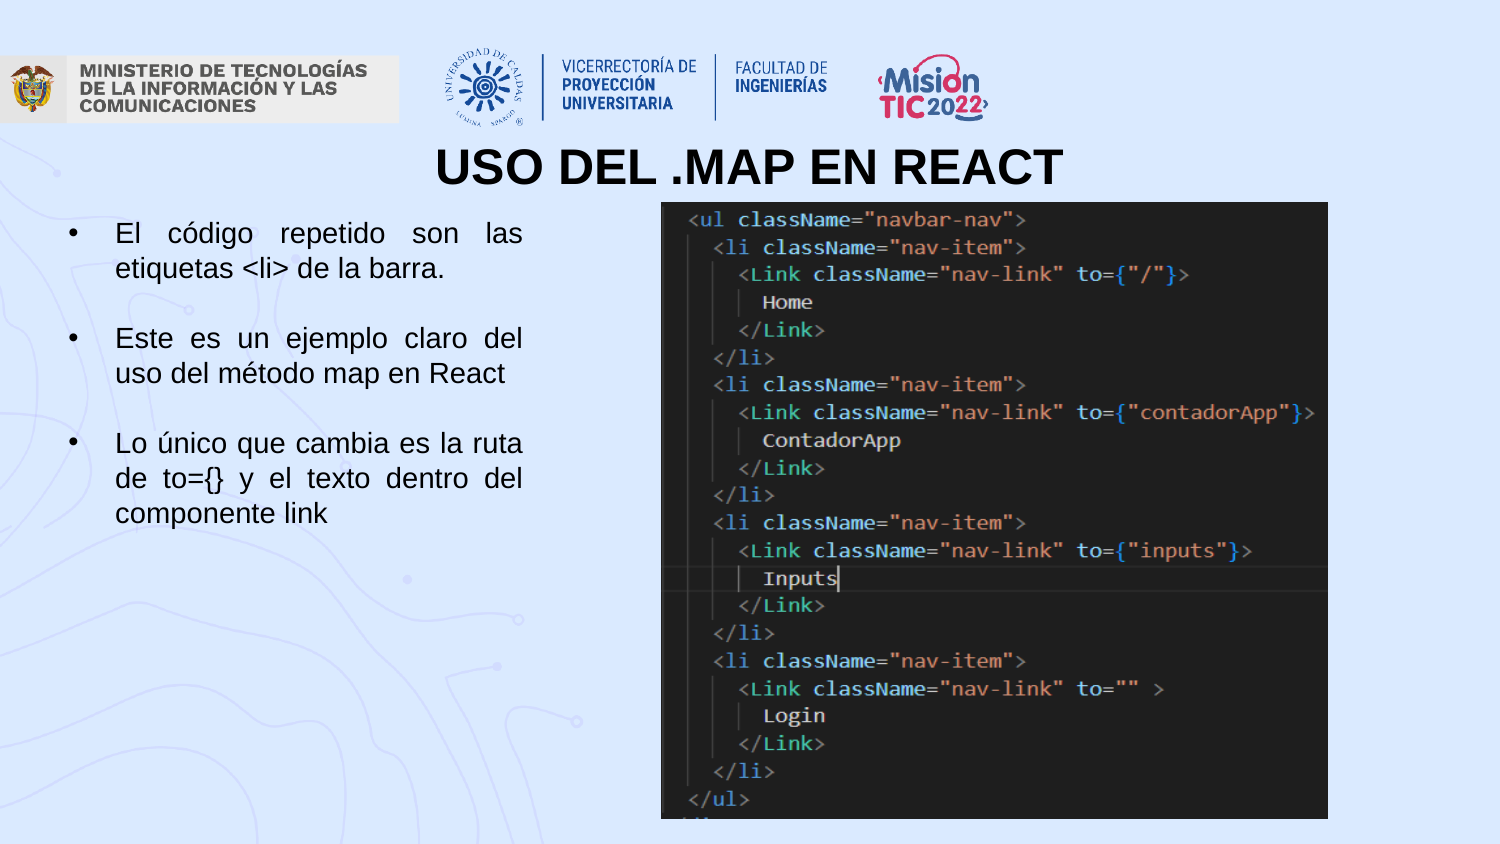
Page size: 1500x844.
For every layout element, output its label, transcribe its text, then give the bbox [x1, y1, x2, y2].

text_box USO DEL .MAP EN REACT [196, 127, 1304, 202]
text_box El código repetido son las etiquetas <li> de la barra. Este es un ejemplo claro del uso del método map en React Lo único que cambia es la ruta de to={} y el texto dentro del componente link [53, 207, 539, 537]
picture [0, 0, 1500, 844]
